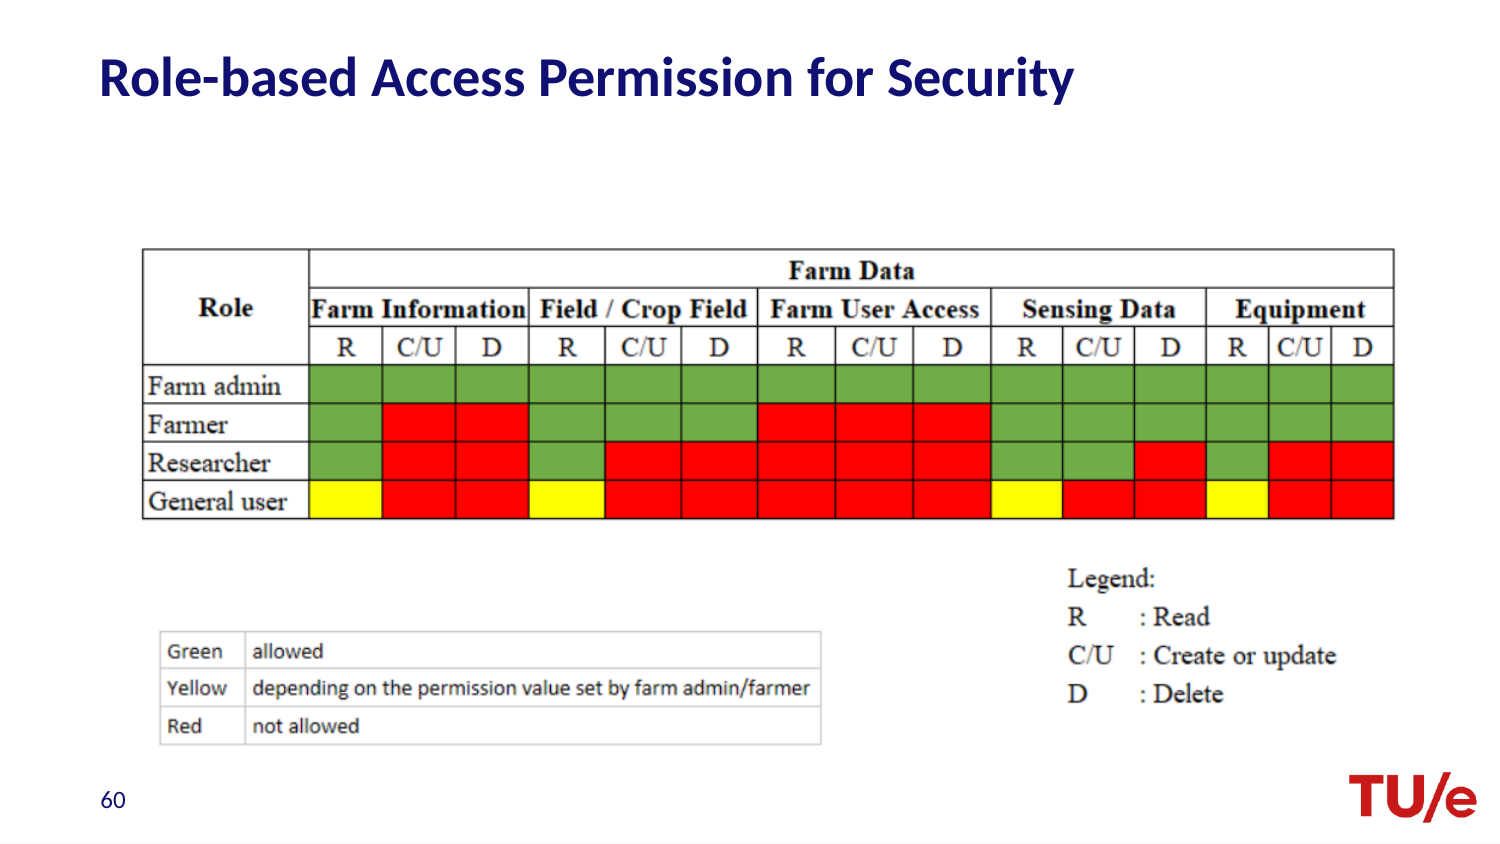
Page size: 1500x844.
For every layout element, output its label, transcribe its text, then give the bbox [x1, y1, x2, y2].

picture [1336, 759, 1489, 835]
title Role-based Access Permission for Security [100, 51, 1400, 116]
picture [136, 241, 1400, 753]
text_box [0, 0, 1500, 751]
slide_number 60 [100, 783, 199, 841]
